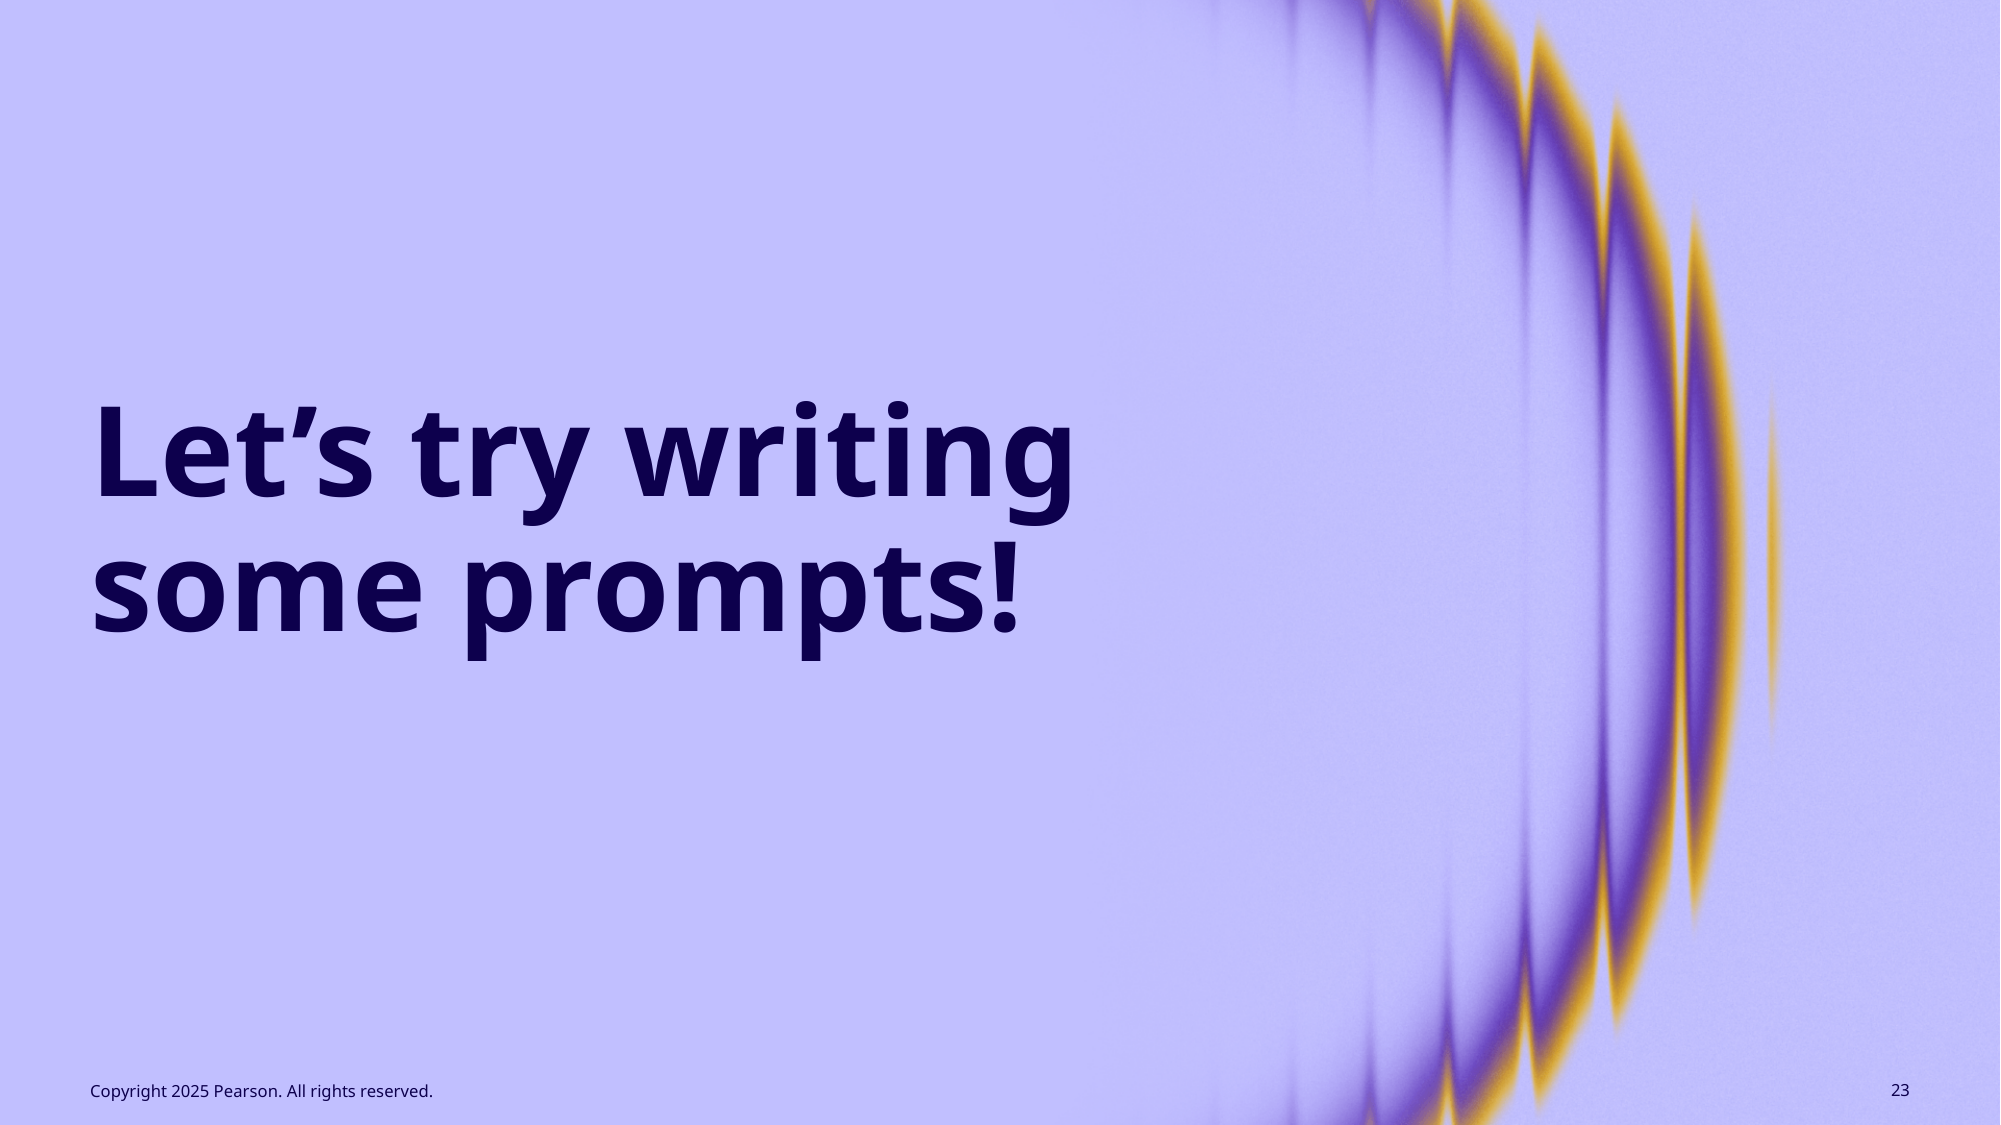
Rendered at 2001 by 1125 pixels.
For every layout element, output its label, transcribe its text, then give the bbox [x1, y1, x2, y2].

title Let’s try writing some prompts! [90, 90, 1450, 659]
footer Copyright 2025 Pearson. All rights reserved. [90, 1056, 682, 1125]
slide_number 23 [1625, 1056, 1910, 1125]
picture [0, 0, 2000, 1125]
